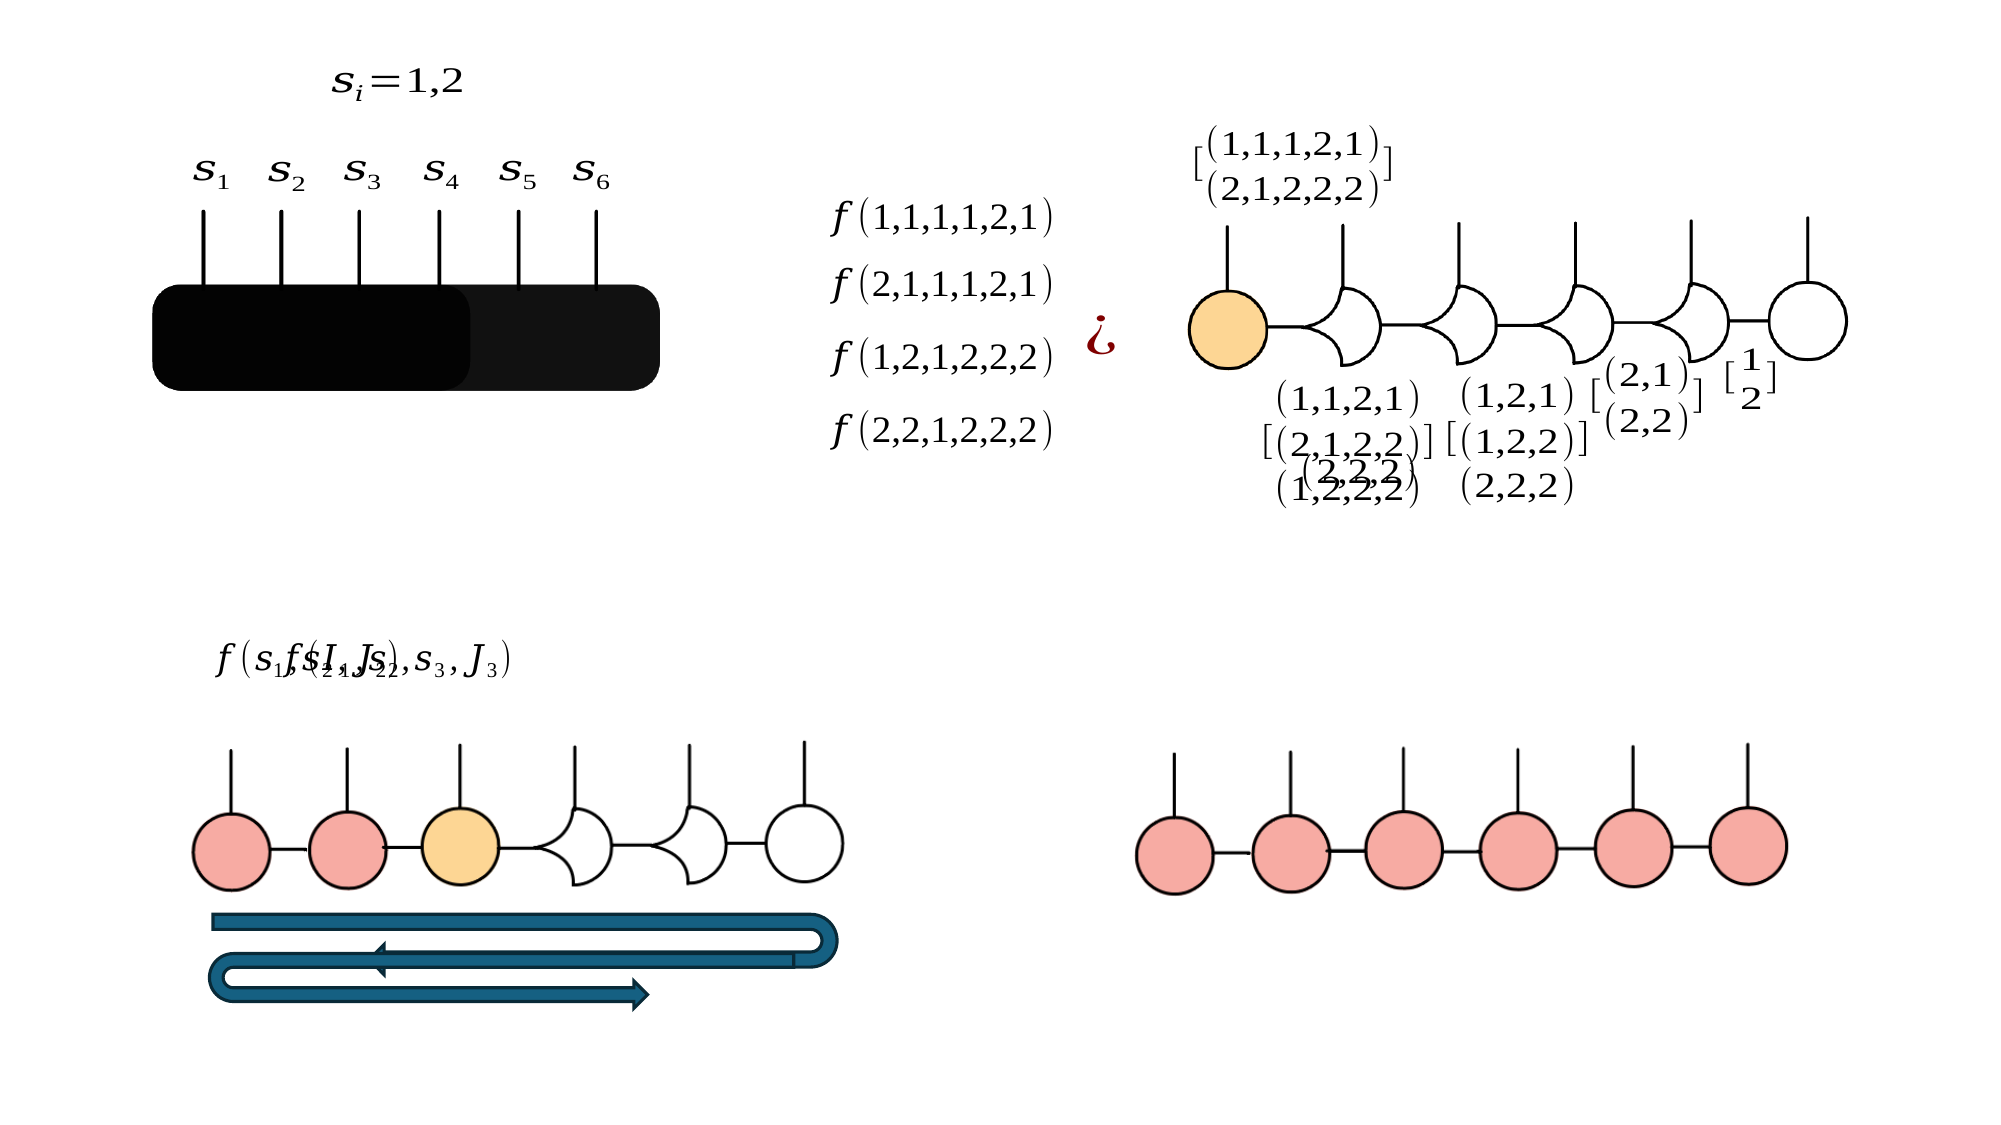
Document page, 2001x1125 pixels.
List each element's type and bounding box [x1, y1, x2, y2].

picture [1105, 709, 1905, 1003]
picture [1099, 172, 1892, 454]
picture [57, 636, 1023, 1030]
picture [38, 142, 754, 423]
